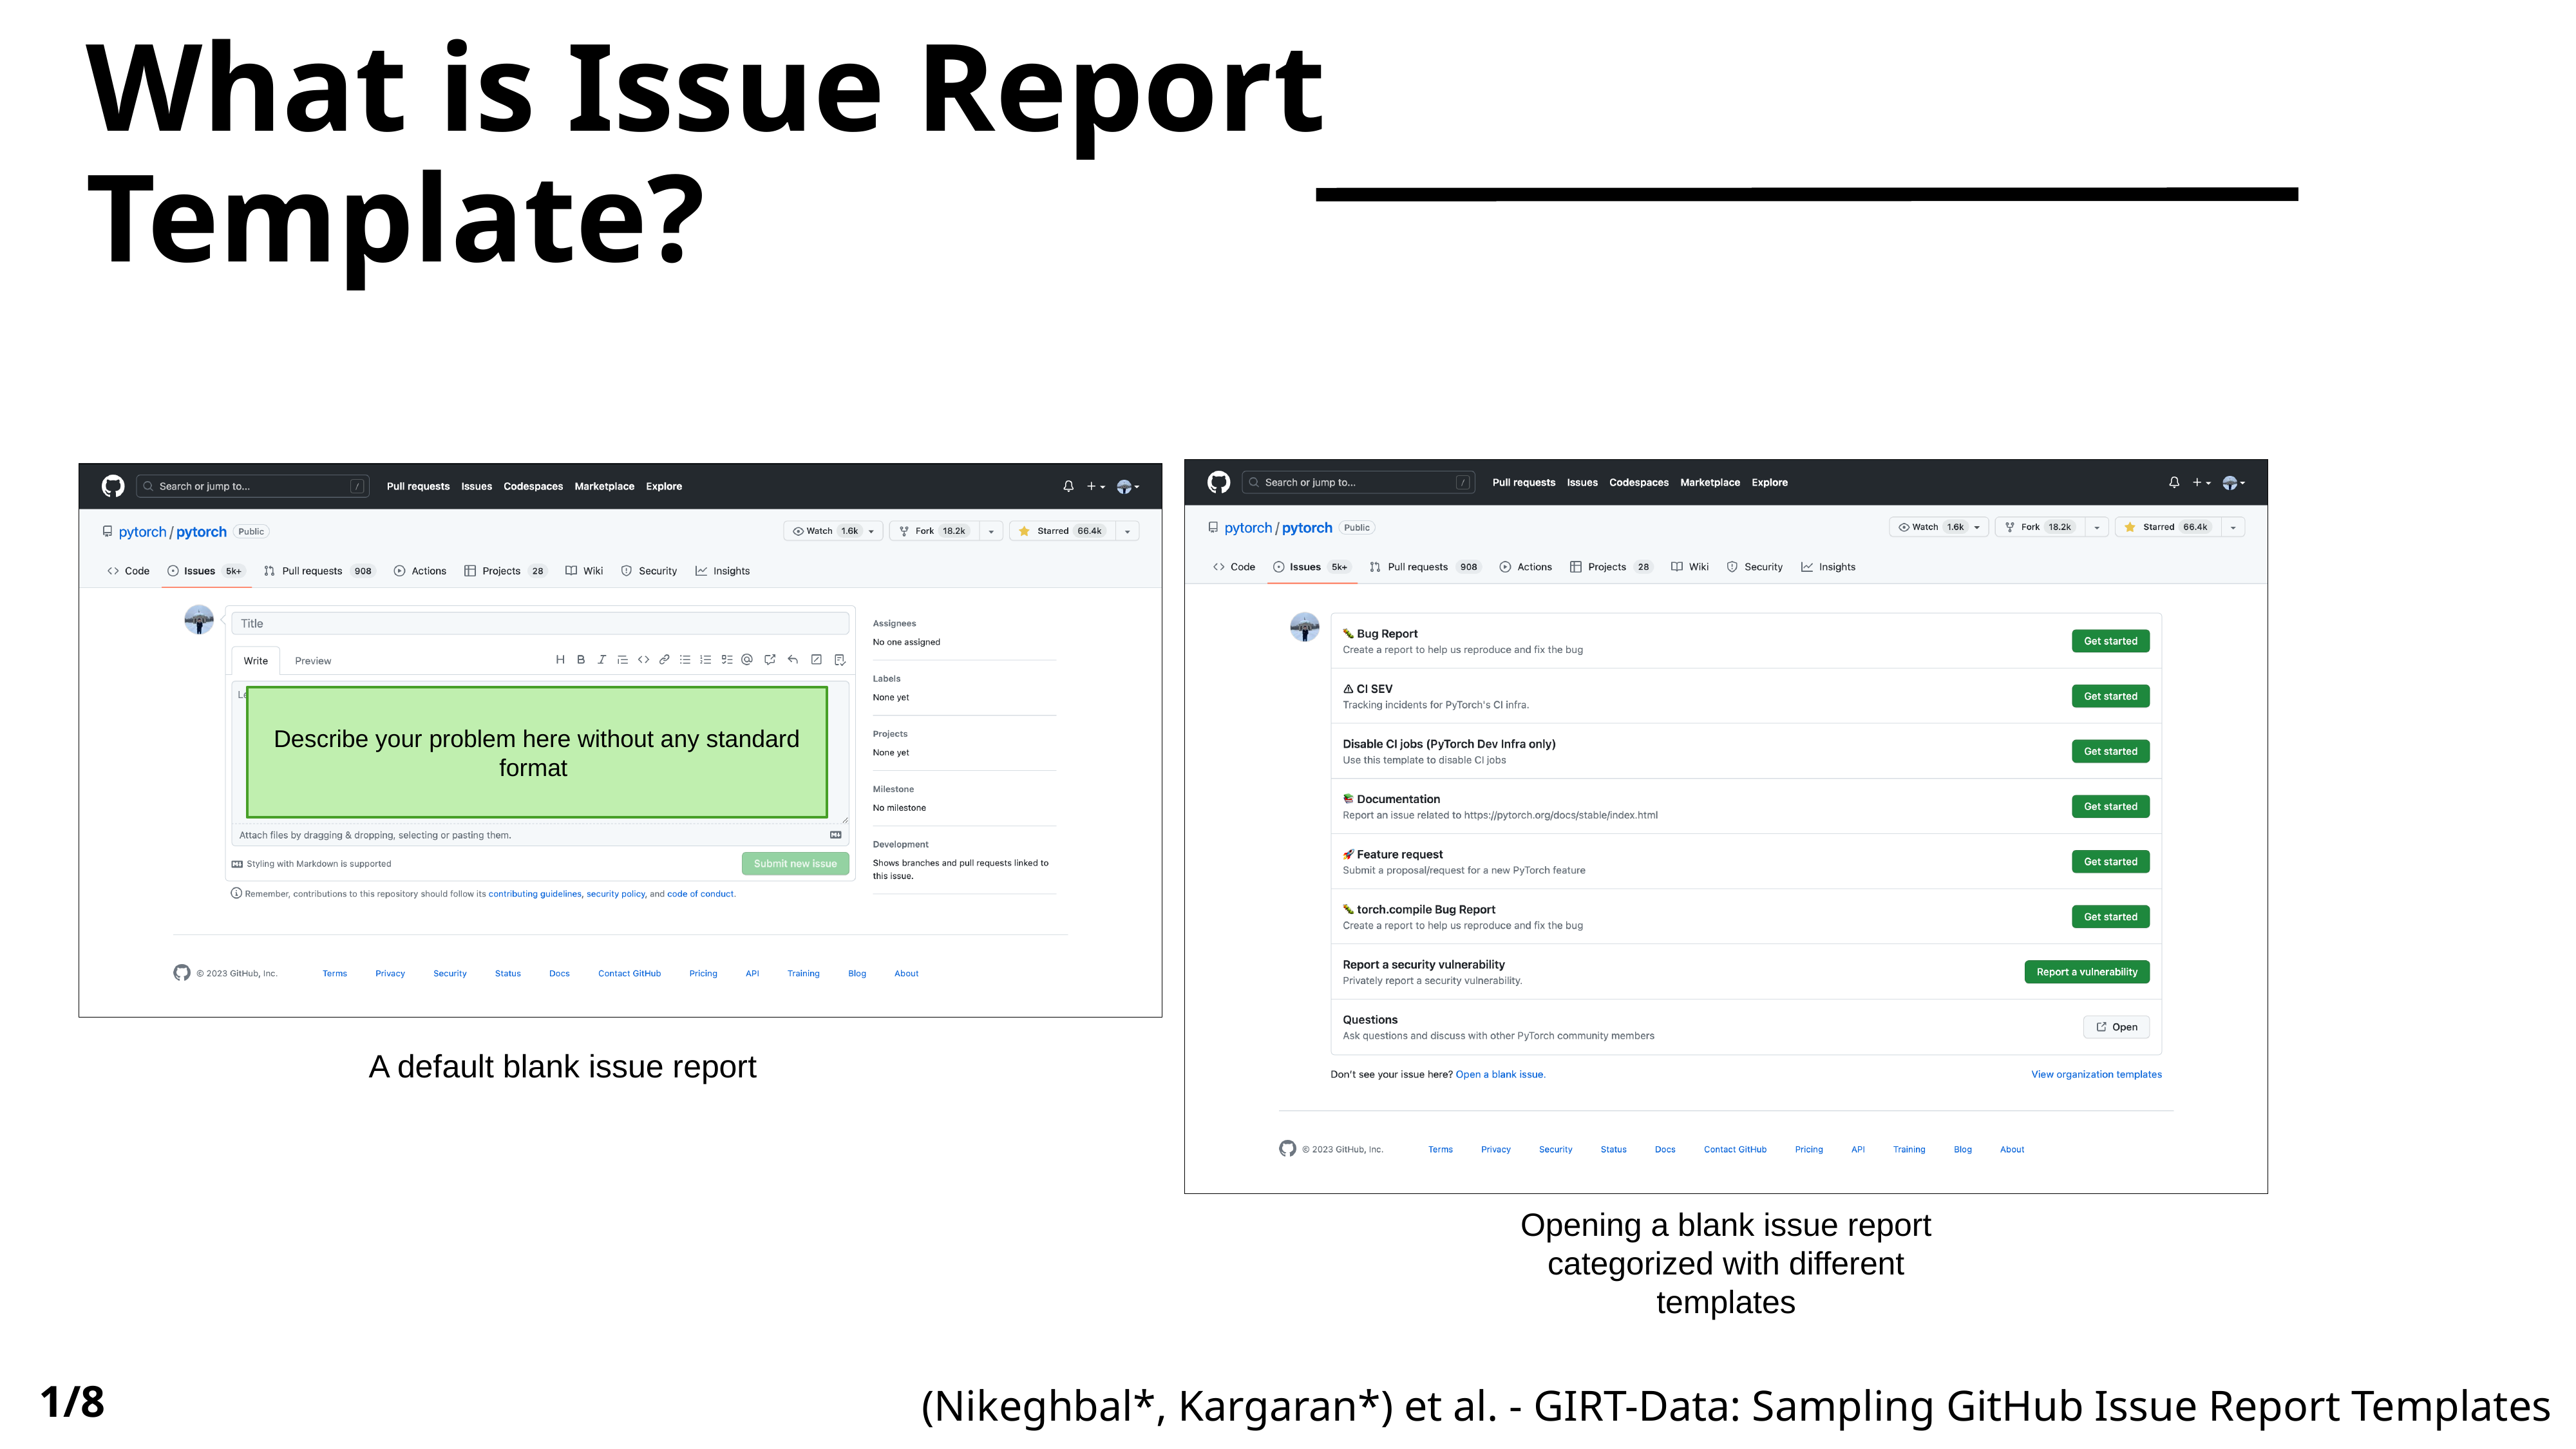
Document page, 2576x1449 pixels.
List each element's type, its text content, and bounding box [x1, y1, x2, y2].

picture [79, 463, 1162, 1018]
picture [1184, 459, 2268, 1194]
text_box Opening a blank issue report categorized with different templates [1466, 1199, 1986, 1325]
text_box What is Issue Report Template? [79, 62, 1377, 252]
text_box A default blank issue report [308, 1041, 827, 1089]
text_box (Nikeghbal*, Kargaran*) et al. - GIRT-Data: Sampling GitHub Issue Report Templates [898, 1369, 2576, 1439]
text_box 1/8 [29, 1369, 129, 1431]
